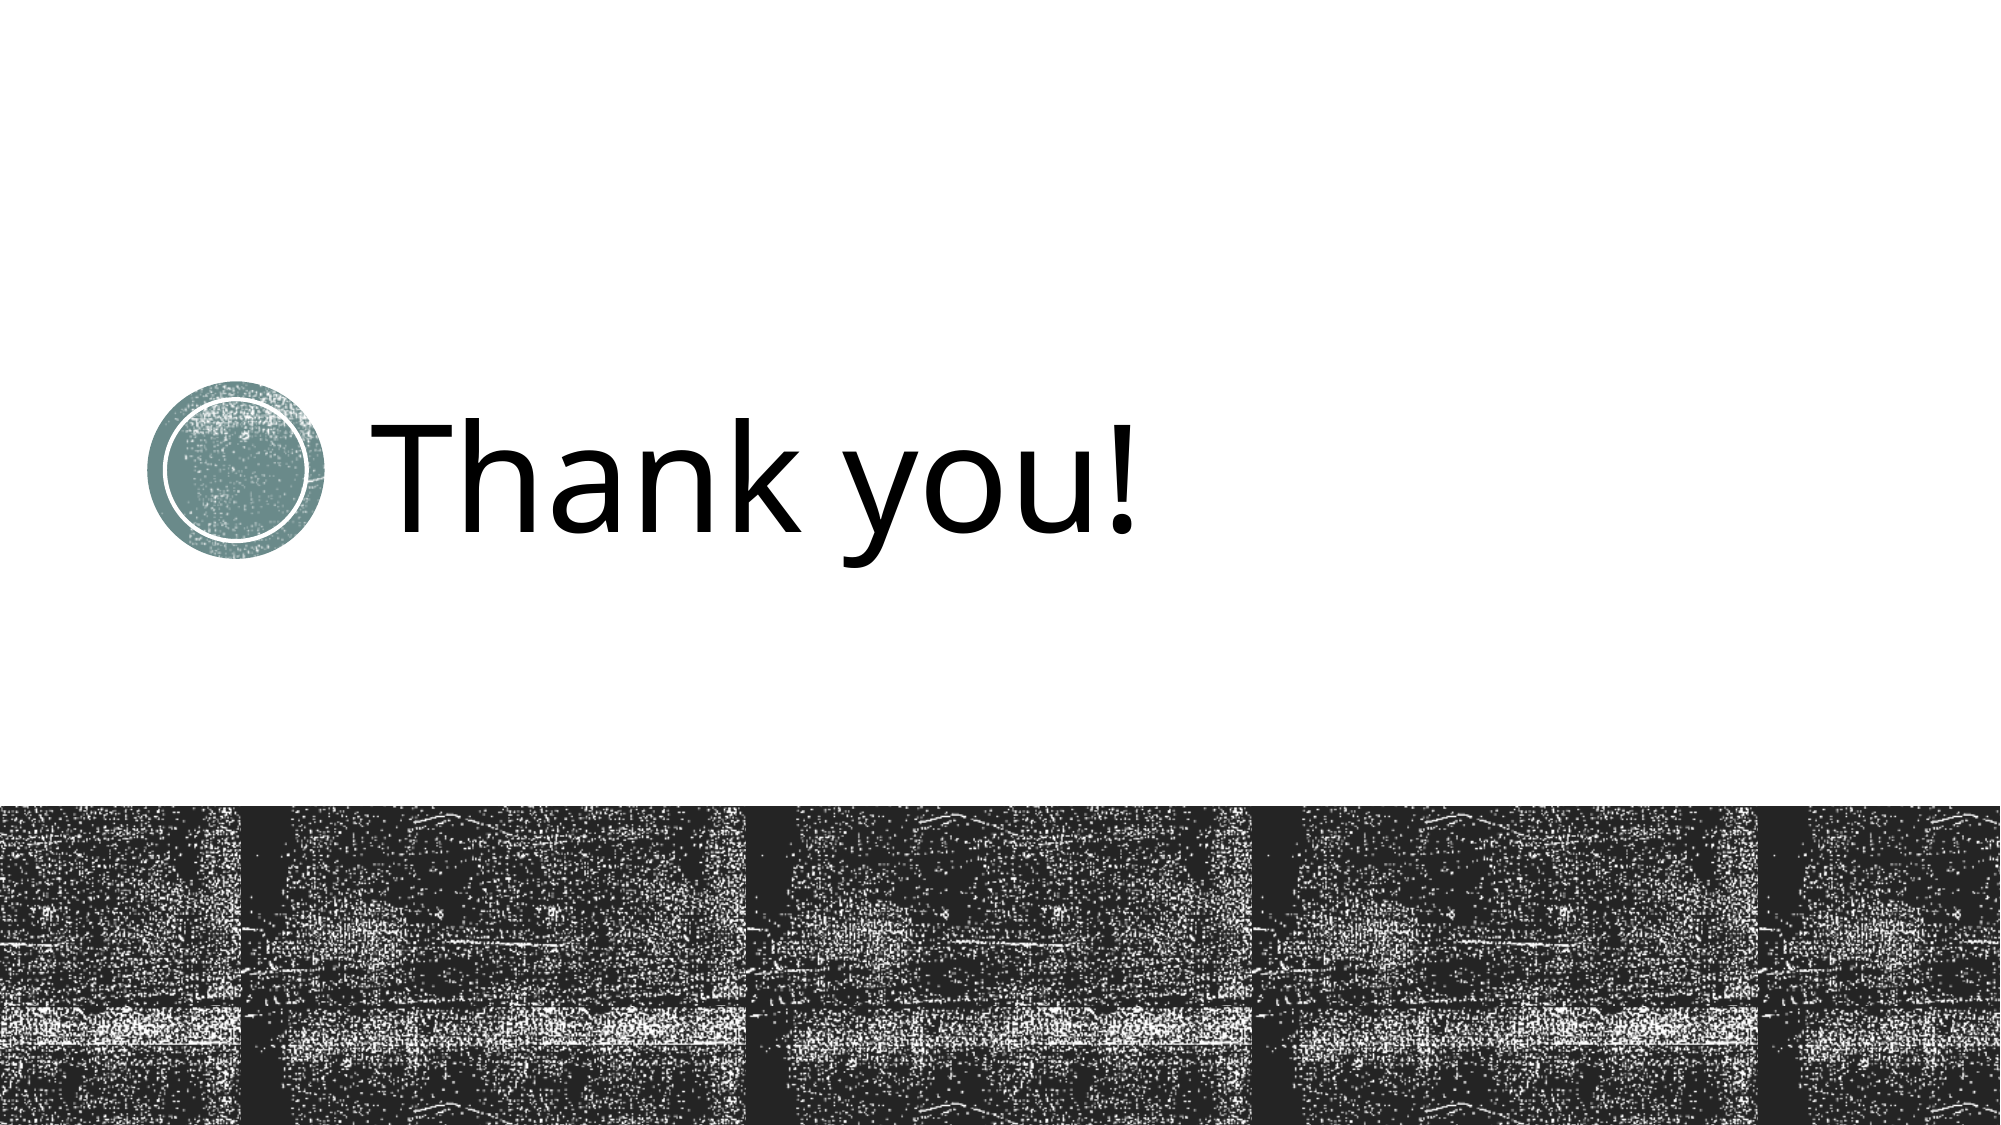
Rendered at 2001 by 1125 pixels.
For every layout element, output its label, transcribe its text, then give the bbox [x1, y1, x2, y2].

title Thank you! [355, 201, 1878, 779]
